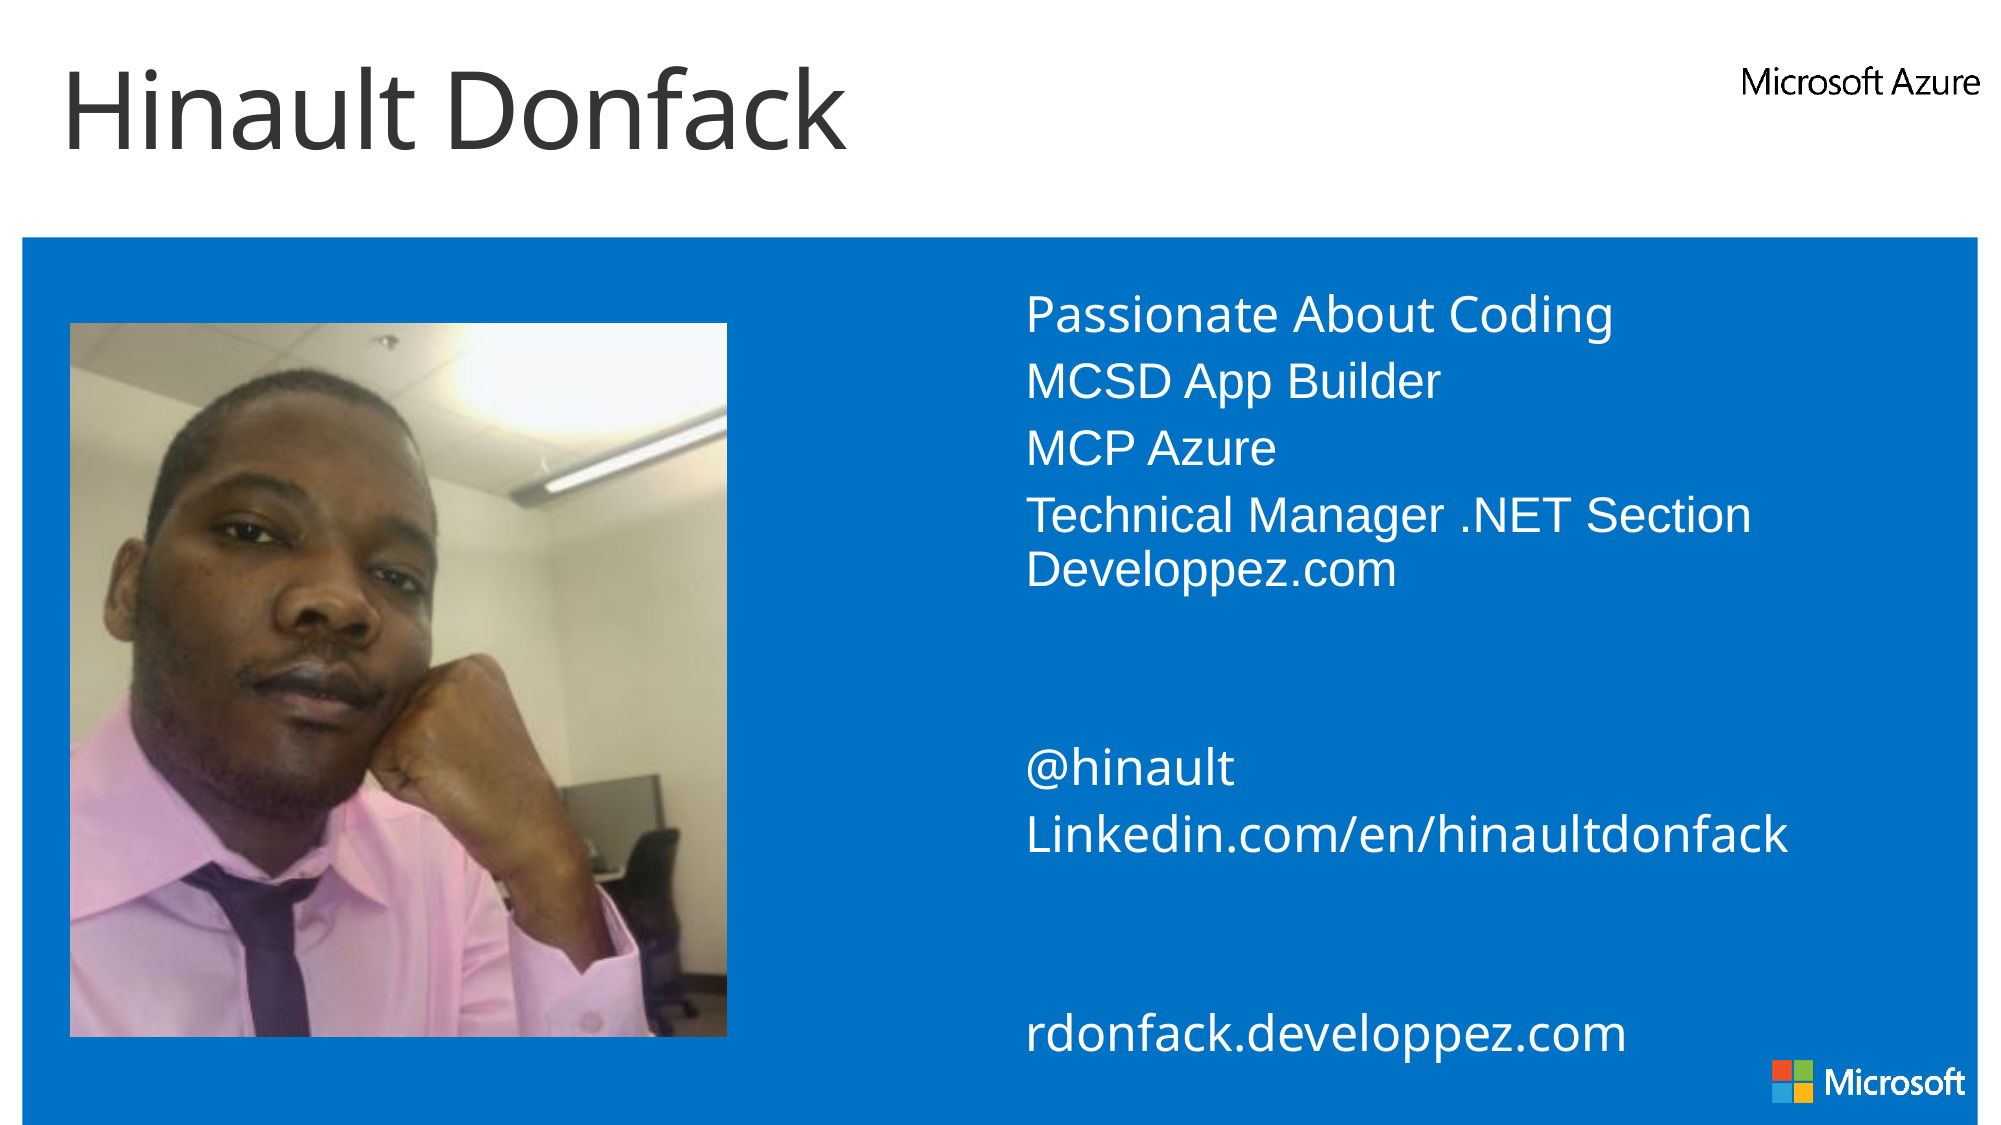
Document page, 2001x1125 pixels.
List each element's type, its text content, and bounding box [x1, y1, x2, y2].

picture [1772, 1060, 1965, 1103]
picture [1724, 49, 1998, 113]
title Hinault Donfack [45, 48, 1665, 200]
picture [70, 322, 728, 1037]
text_box Passionate About Coding MCSD App Builder MCP Azure Technical Manager .NET Section Developpez.com @hinault Linkedin.com/en/hinaultdonfack rdonfack.developpez.com [995, 265, 1853, 1087]
